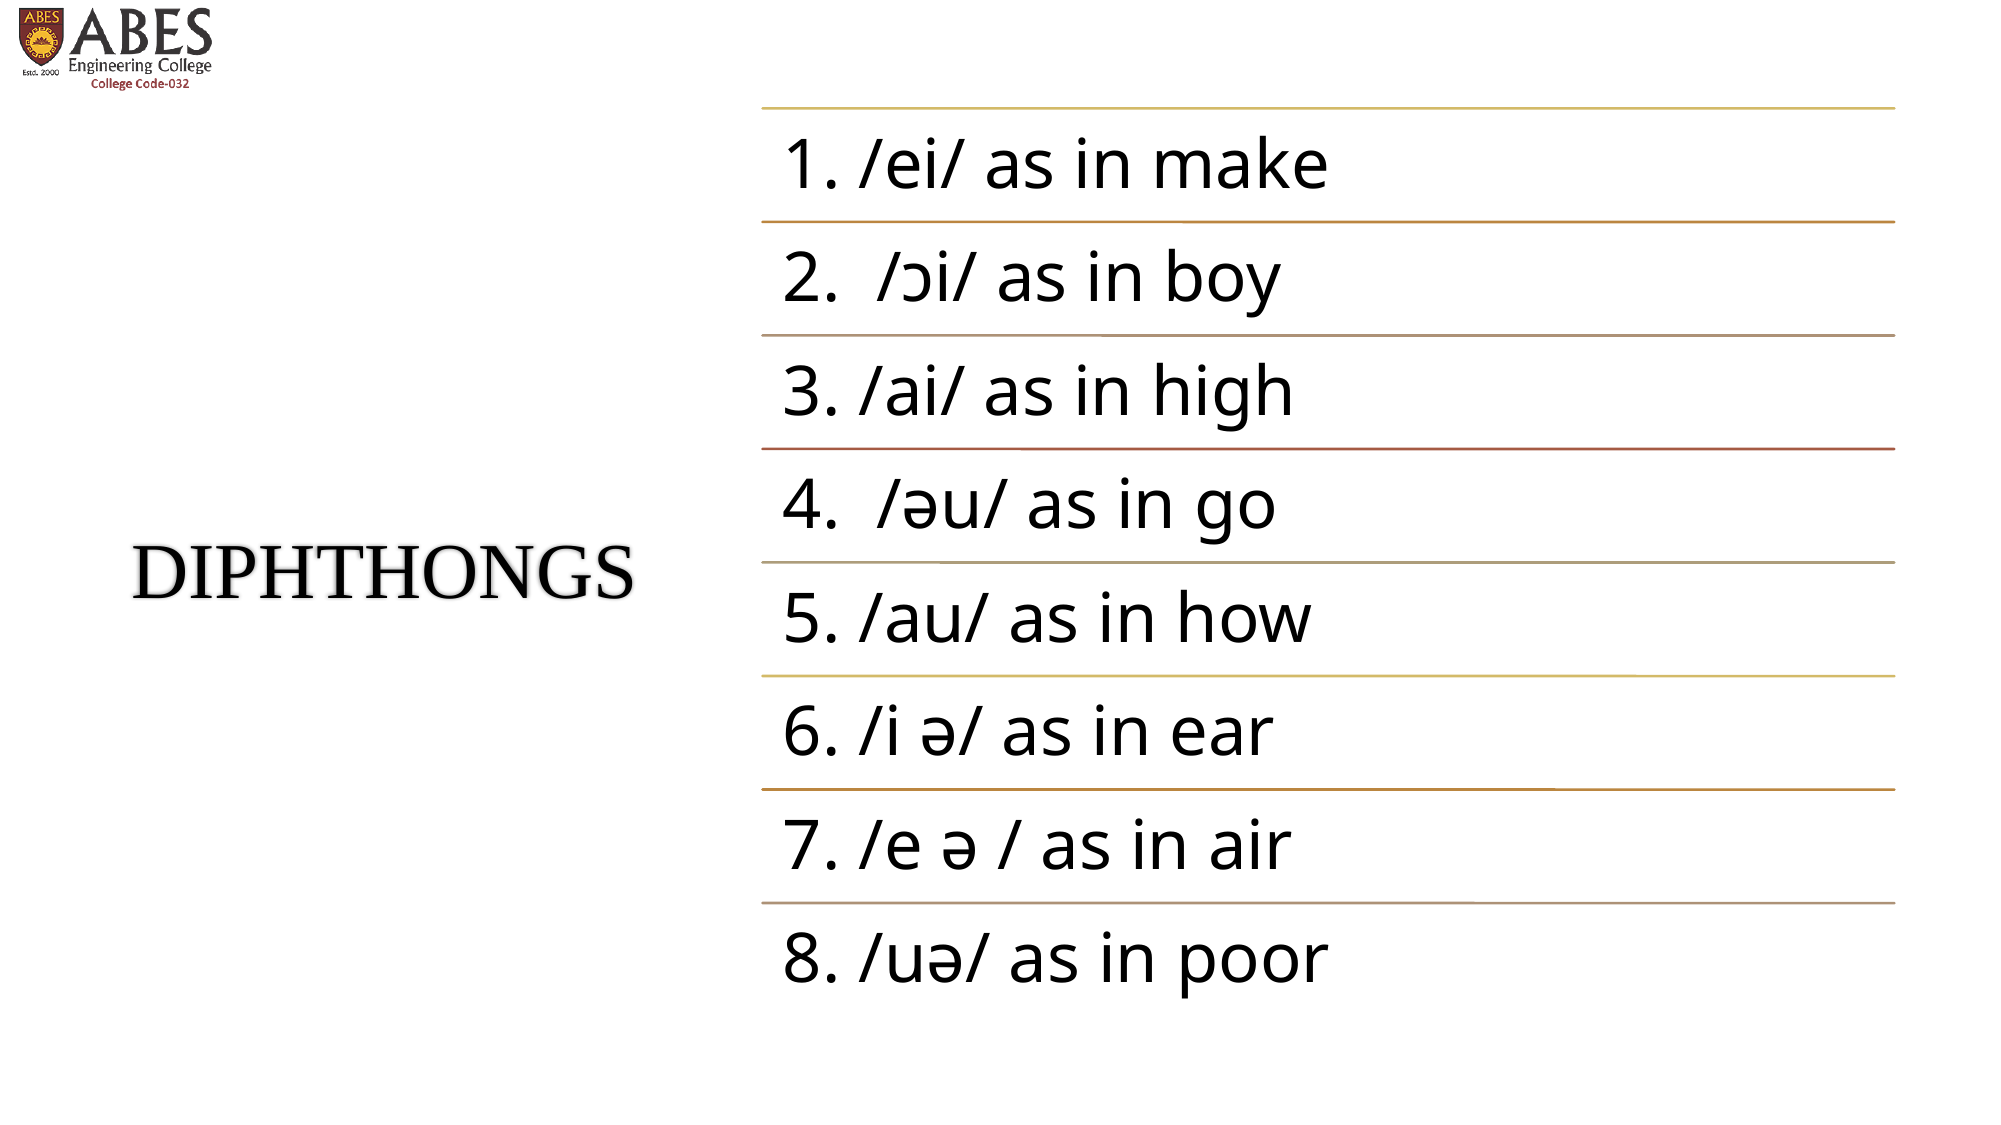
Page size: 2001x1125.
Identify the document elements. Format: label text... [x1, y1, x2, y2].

title DIPHTHONGS [104, 108, 665, 1025]
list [762, 108, 1895, 1017]
picture [0, 0, 230, 101]
